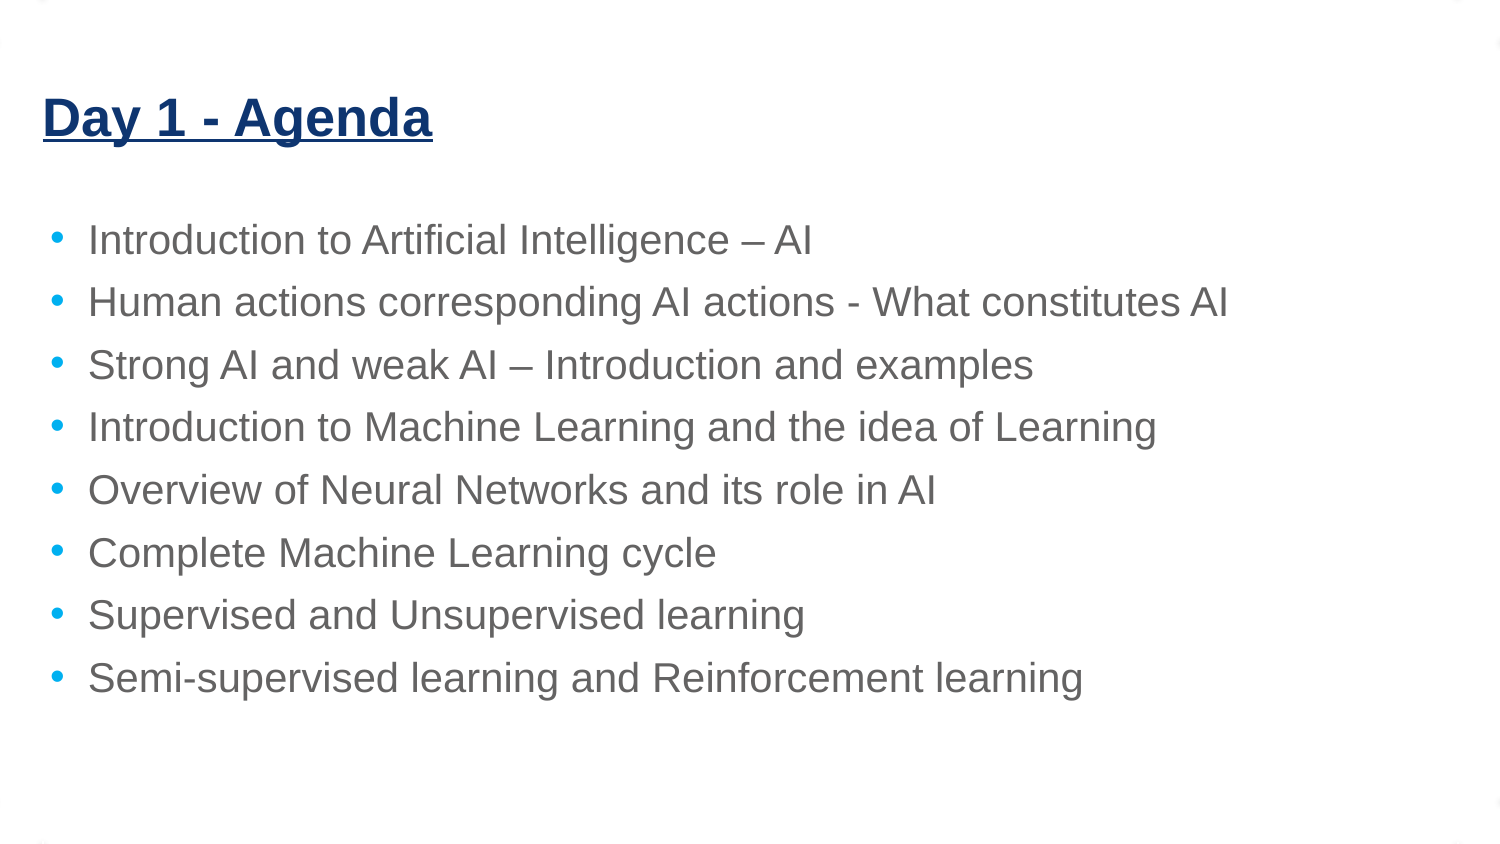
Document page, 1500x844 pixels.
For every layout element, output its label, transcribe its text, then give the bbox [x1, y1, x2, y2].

list Introduction to Artificial Intelligence – AI Human actions corresponding AI actions - What constitutes AI Strong AI and weak AI – Introduction and examples Introduction to Machine Learning and the idea of Learning Overview of Neural Networks and its role in AI Complete Machine Learning cycle Supervised and Unsupervised learning Semi-supervised learning and Reinforcement learning [42, 204, 1458, 777]
title Day 1 - Agenda [42, 41, 568, 193]
